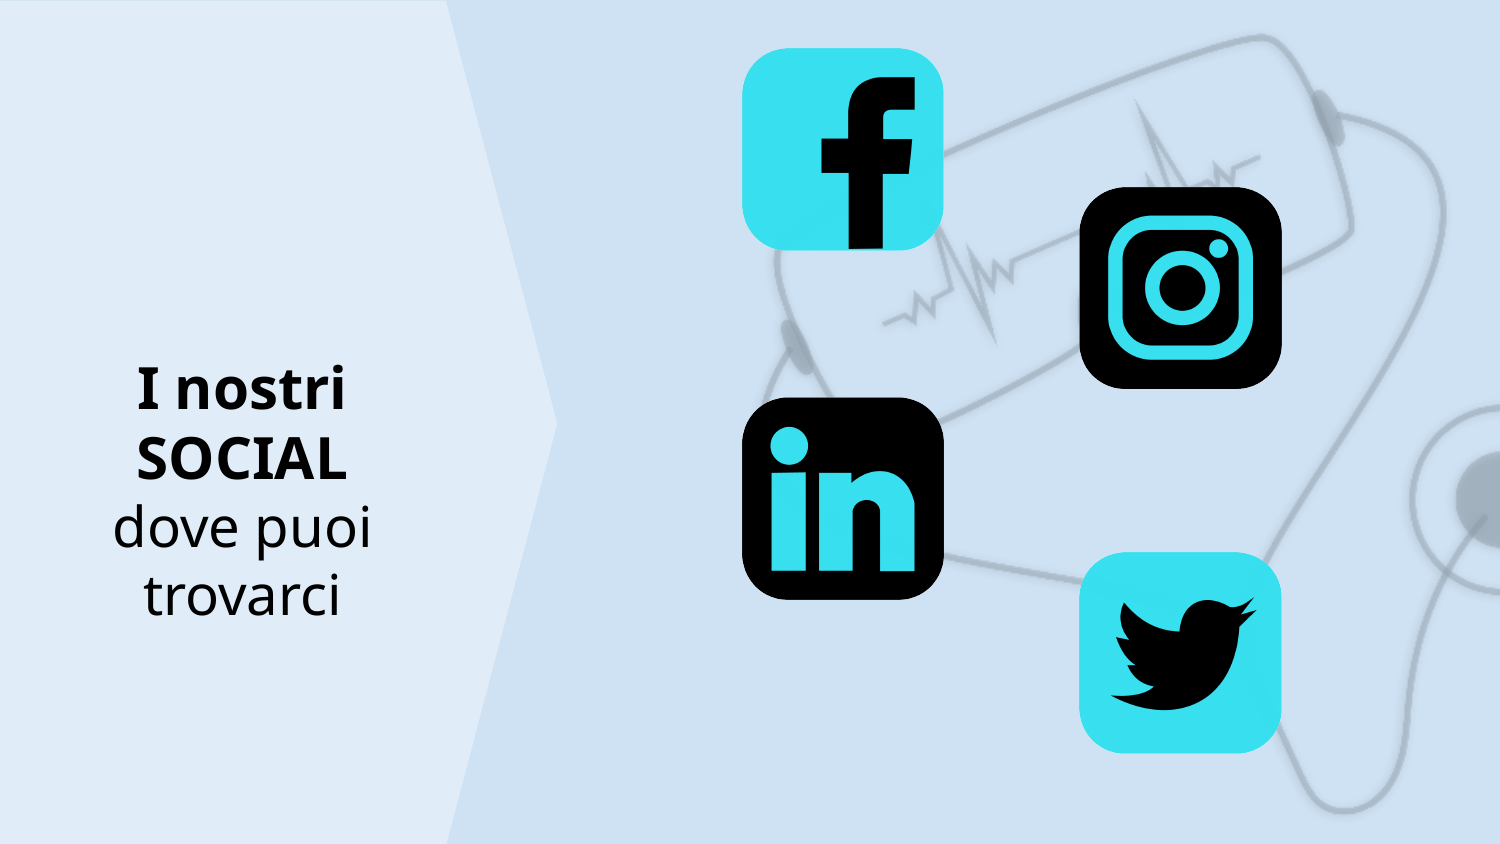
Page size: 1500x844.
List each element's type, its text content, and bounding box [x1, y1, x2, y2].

picture [741, 48, 1500, 844]
title I nostri SOCIAL dove puoi trovarci [42, 336, 443, 500]
text_box [0, 0, 558, 844]
